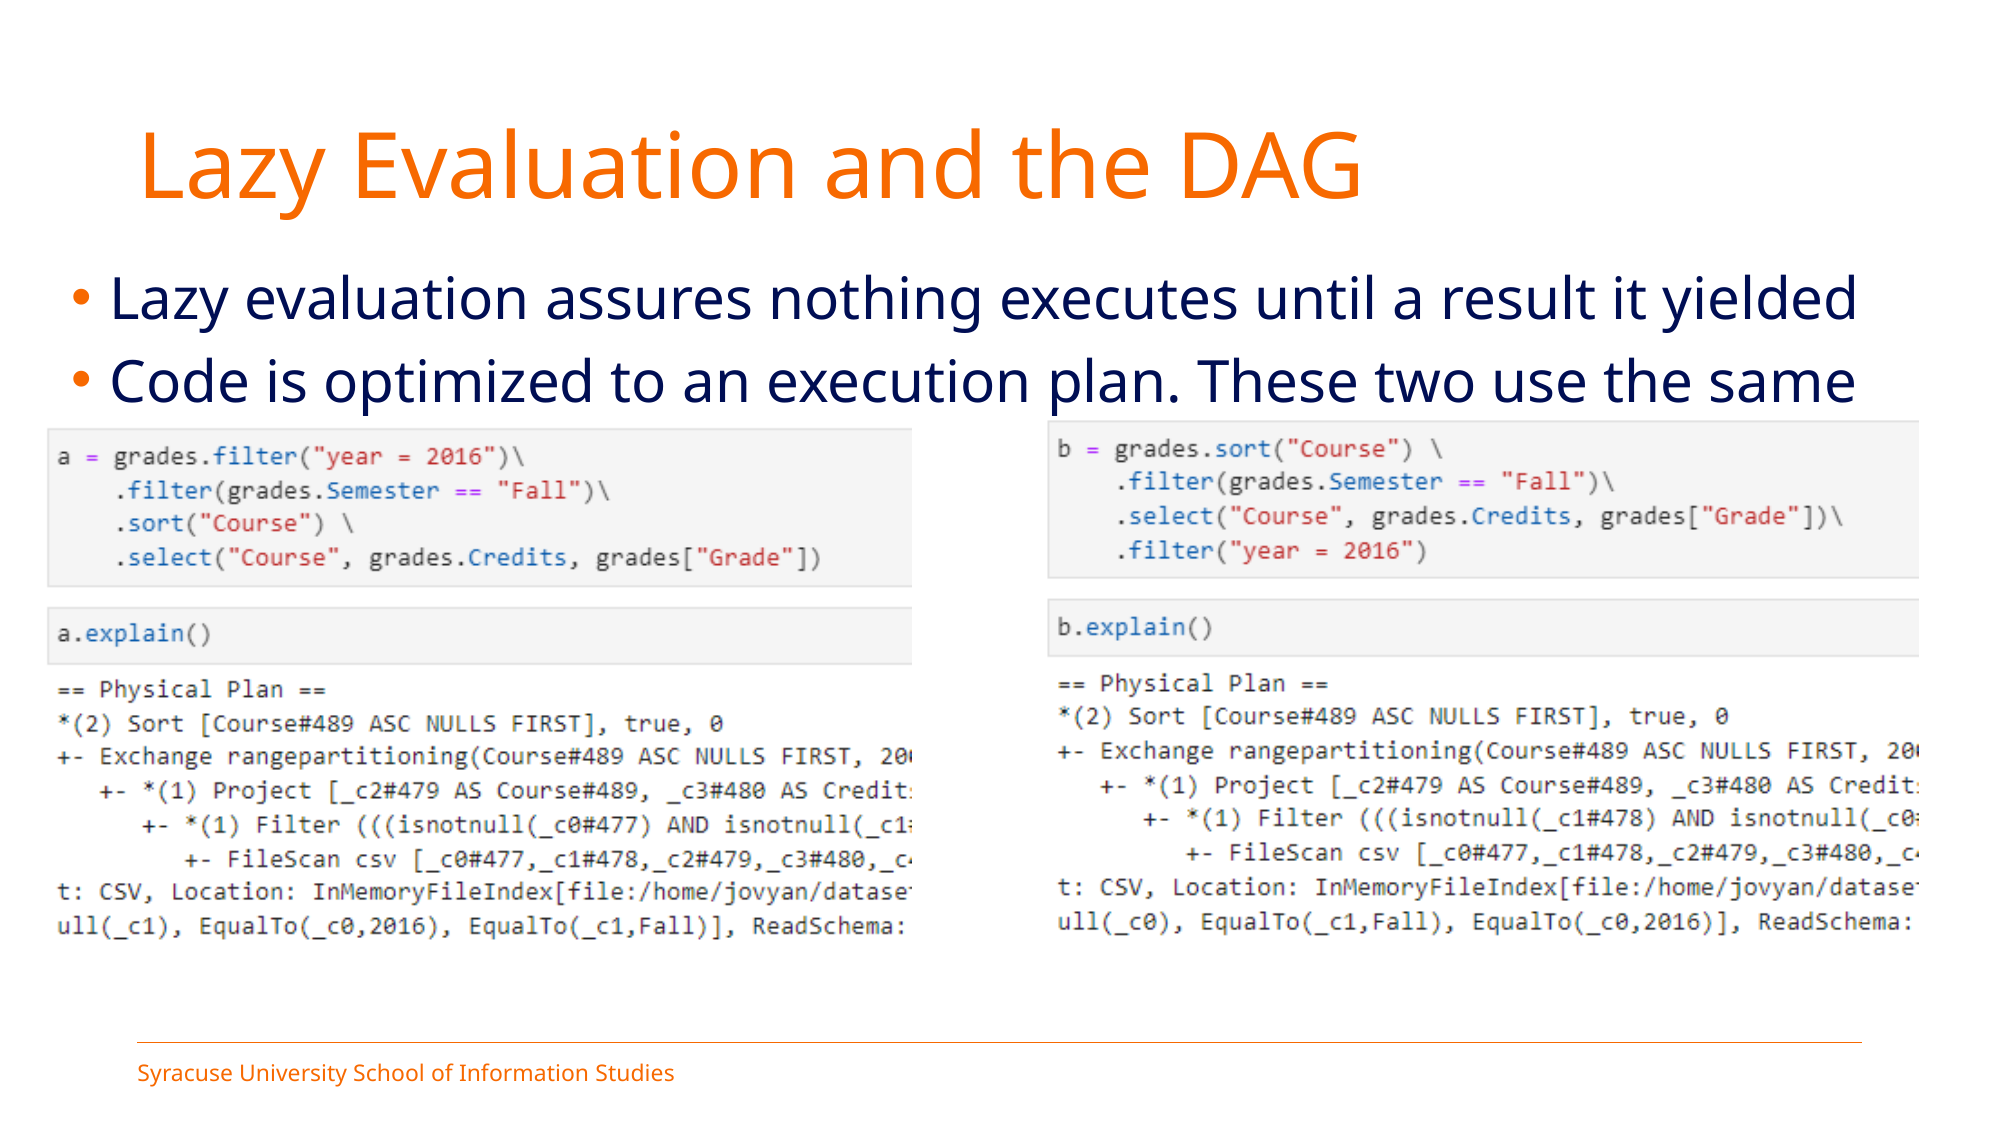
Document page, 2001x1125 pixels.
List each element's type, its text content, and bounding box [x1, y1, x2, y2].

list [1037, 419, 1919, 942]
list Lazy evaluation assures nothing executes until a result it yielded Code is optimized to an execution plan. These two use the same plan. [71, 253, 1919, 438]
title Lazy Evaluation and the DAG [137, 59, 1863, 253]
picture [35, 425, 912, 947]
